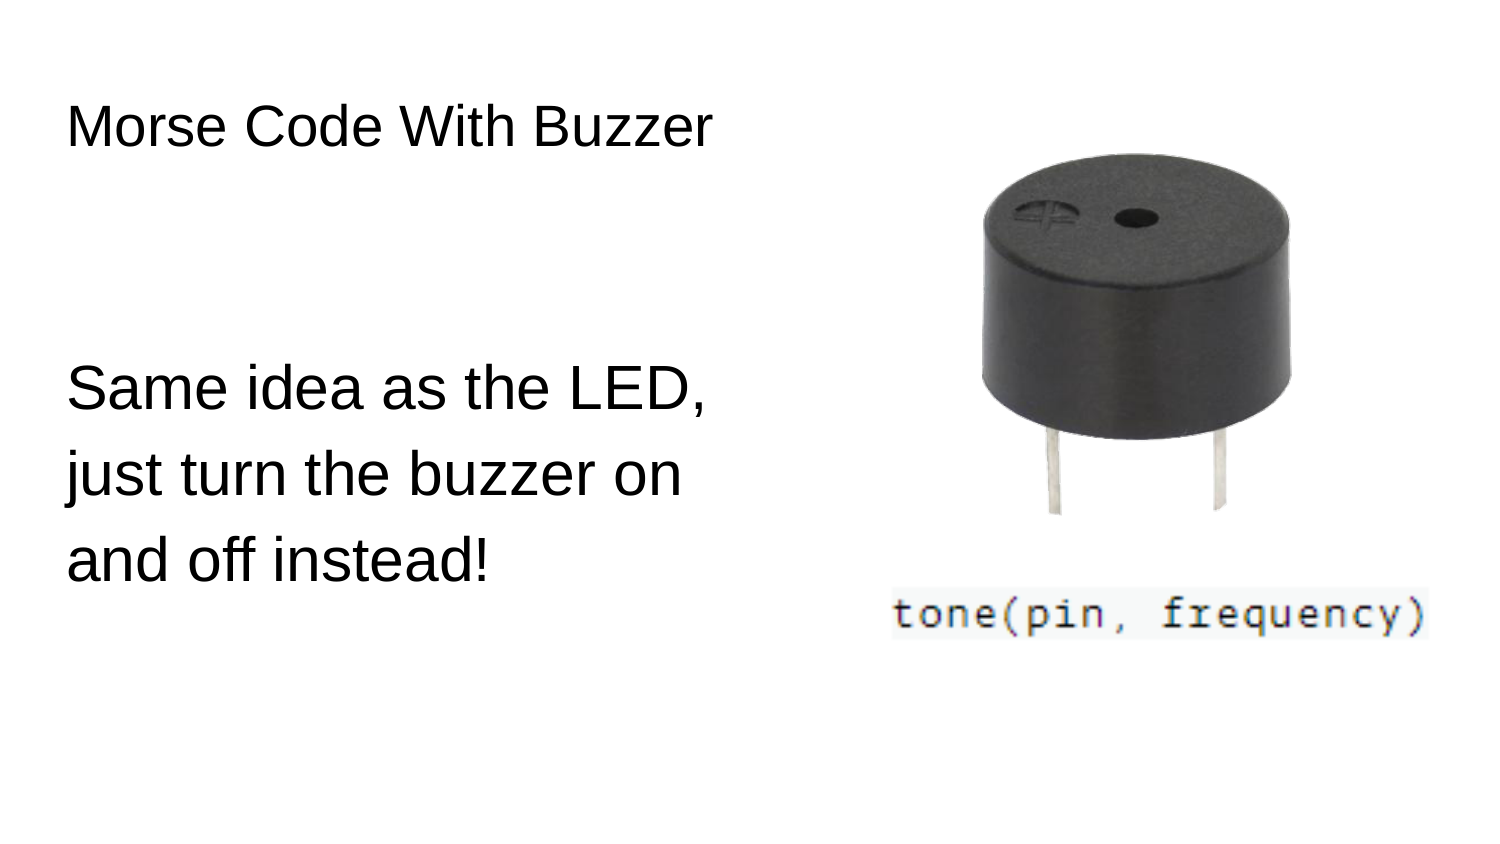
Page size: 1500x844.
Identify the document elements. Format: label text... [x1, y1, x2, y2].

list Same idea as the LED, just turn the buzzer on and off instead! [51, 320, 814, 750]
picture [860, 81, 1458, 665]
title Morse Code With Buzzer [51, 72, 1449, 167]
